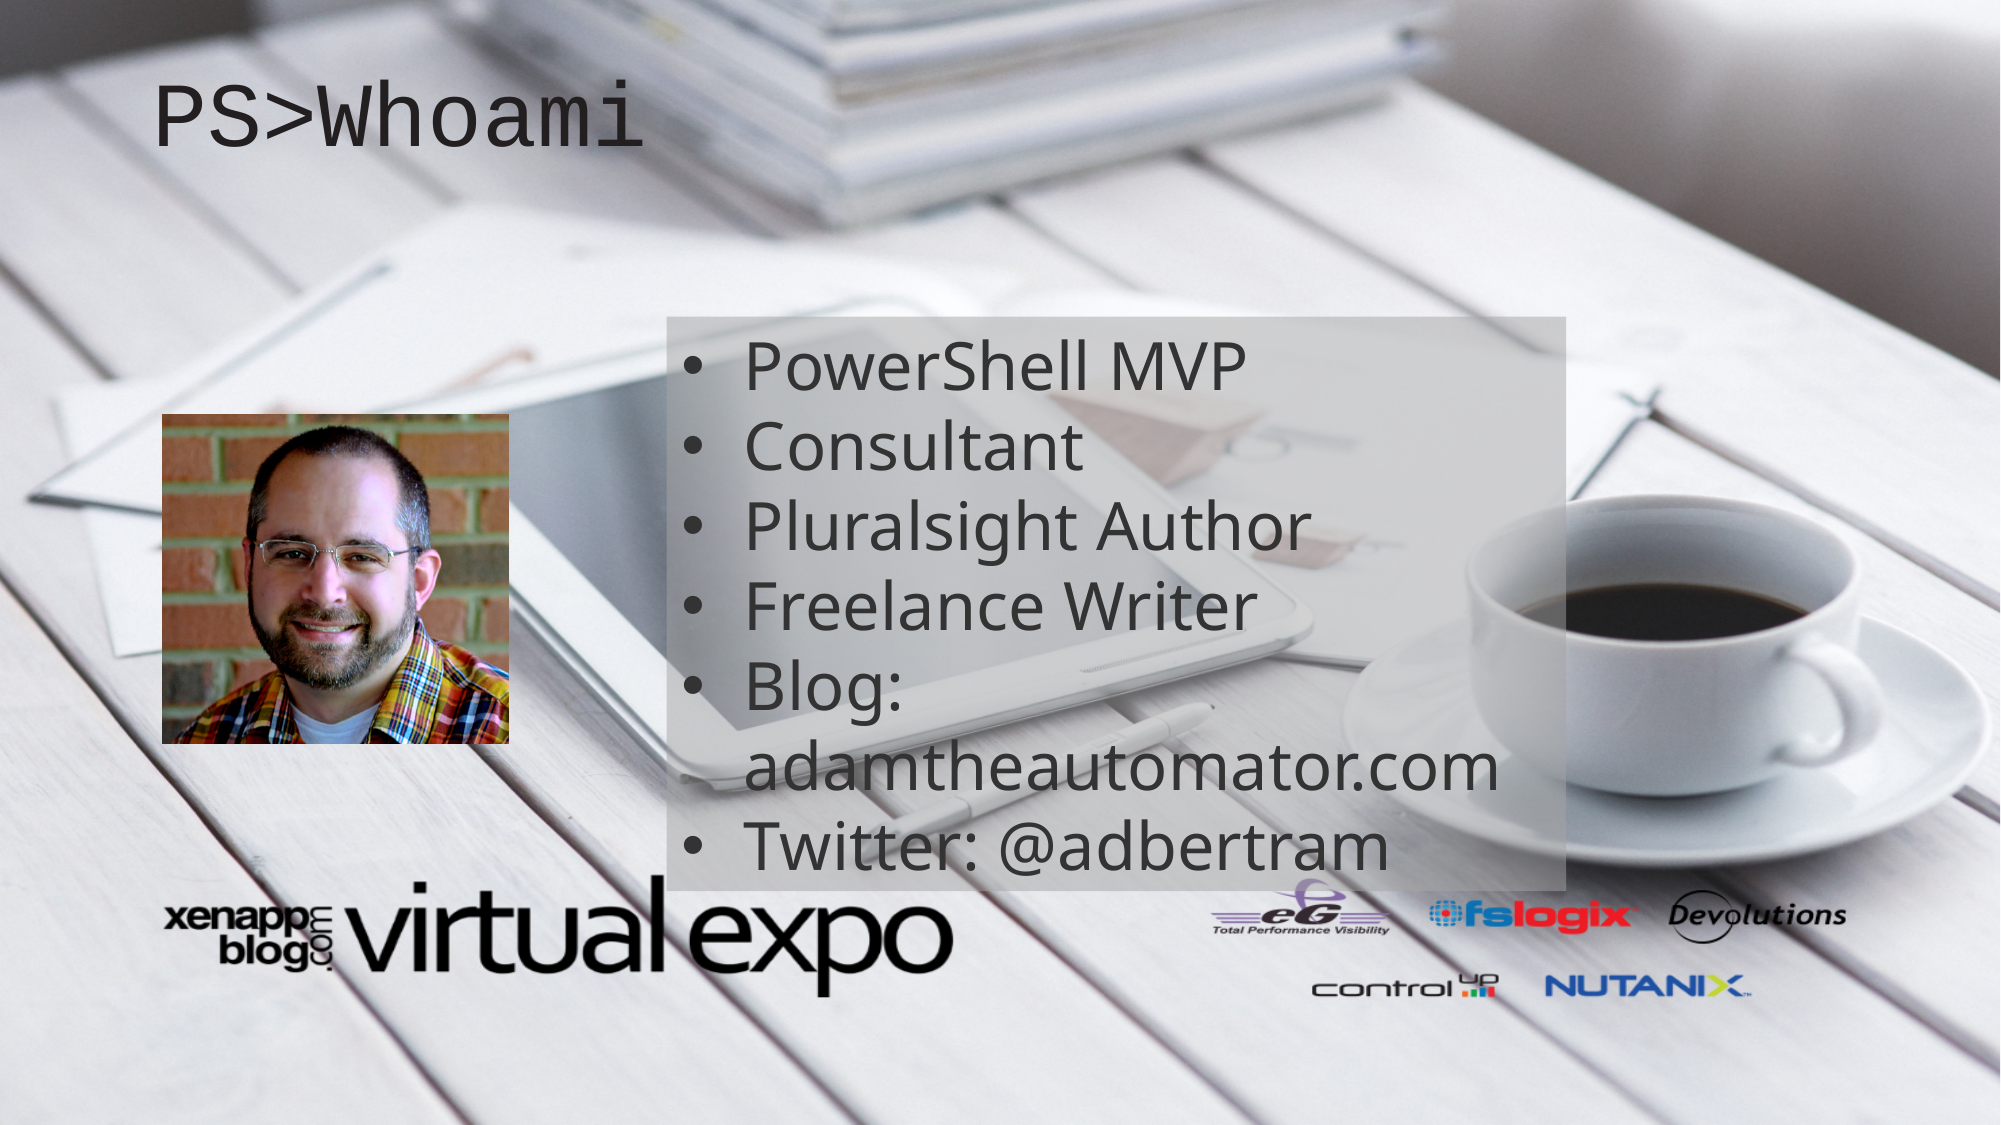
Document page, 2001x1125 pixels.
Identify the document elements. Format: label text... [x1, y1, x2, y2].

picture [0, 0, 2001, 1125]
text_box PS>Whoami [137, 59, 1863, 278]
text_box PowerShell MVP Consultant Pluralsight Author Freelance Writer Blog: adamtheautomator.com Twitter: @adbertram [666, 316, 1567, 892]
